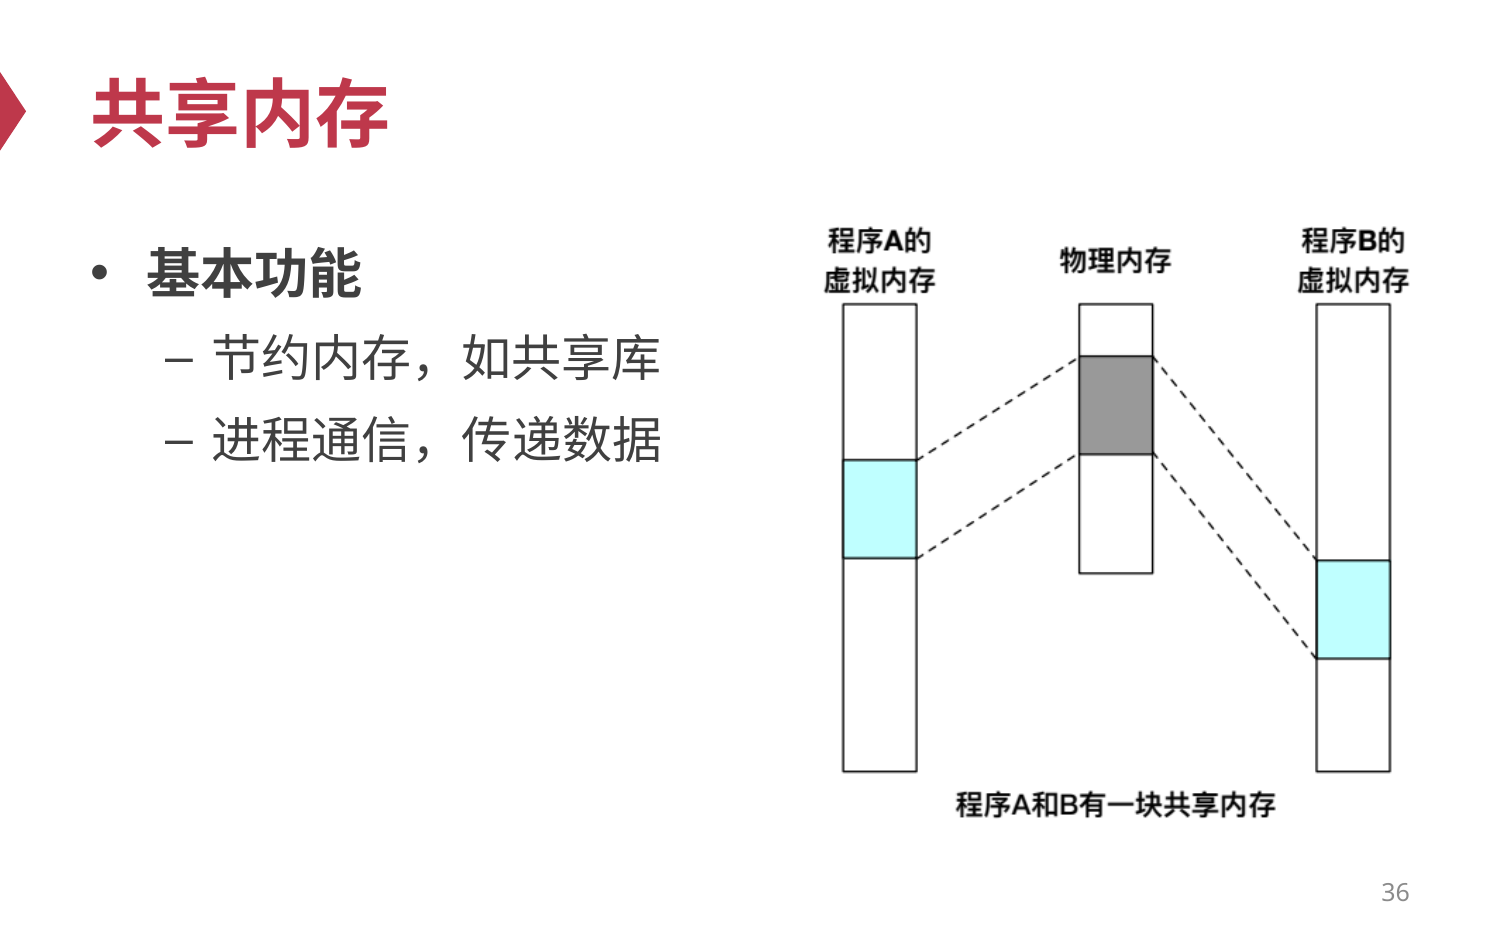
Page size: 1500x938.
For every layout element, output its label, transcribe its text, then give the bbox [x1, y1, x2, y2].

list 基本功能 节约内存，如共享库 进程通信，传递数据 [75, 218, 806, 838]
picture [808, 211, 1429, 833]
slide_number 36 [1074, 868, 1425, 919]
title 共享内存 [75, 37, 1425, 186]
